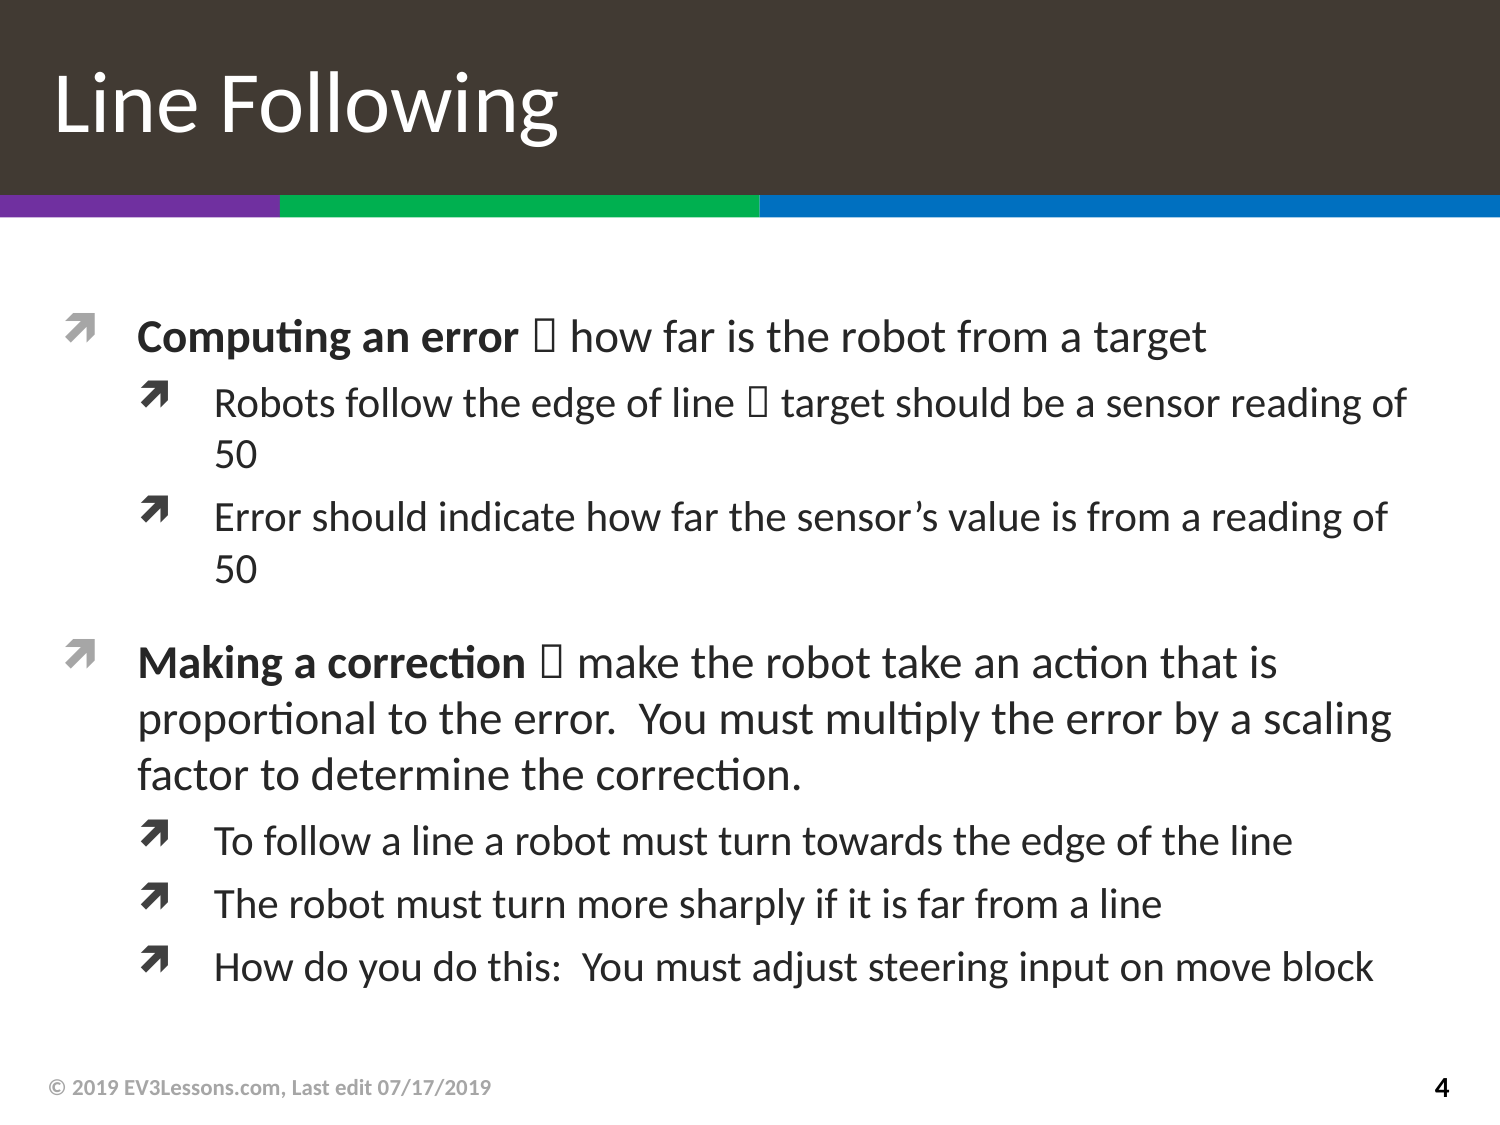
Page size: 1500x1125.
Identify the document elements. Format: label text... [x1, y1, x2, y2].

footer © 2019 EV3Lessons.com, Last edit 07/17/2019 [32, 1055, 1038, 1116]
title Line Following [0, 0, 1500, 195]
slide_number 4 [1361, 1056, 1465, 1116]
list Computing an error  how far is the robot from a target Robots follow the edge of line  target should be a sensor reading of 50 Error should indicate how far the sensor’s value is from a reading of 50 Making a correction  make the robot take an action that is proportional to the error. You must multiply the error by a scaling factor to determine the correction. To follow a line a robot must turn towards the edge of the line The robot must turn more sharply if it is far from a line How do you do this: You must adjust steering input on move block [46, 298, 1454, 1005]
